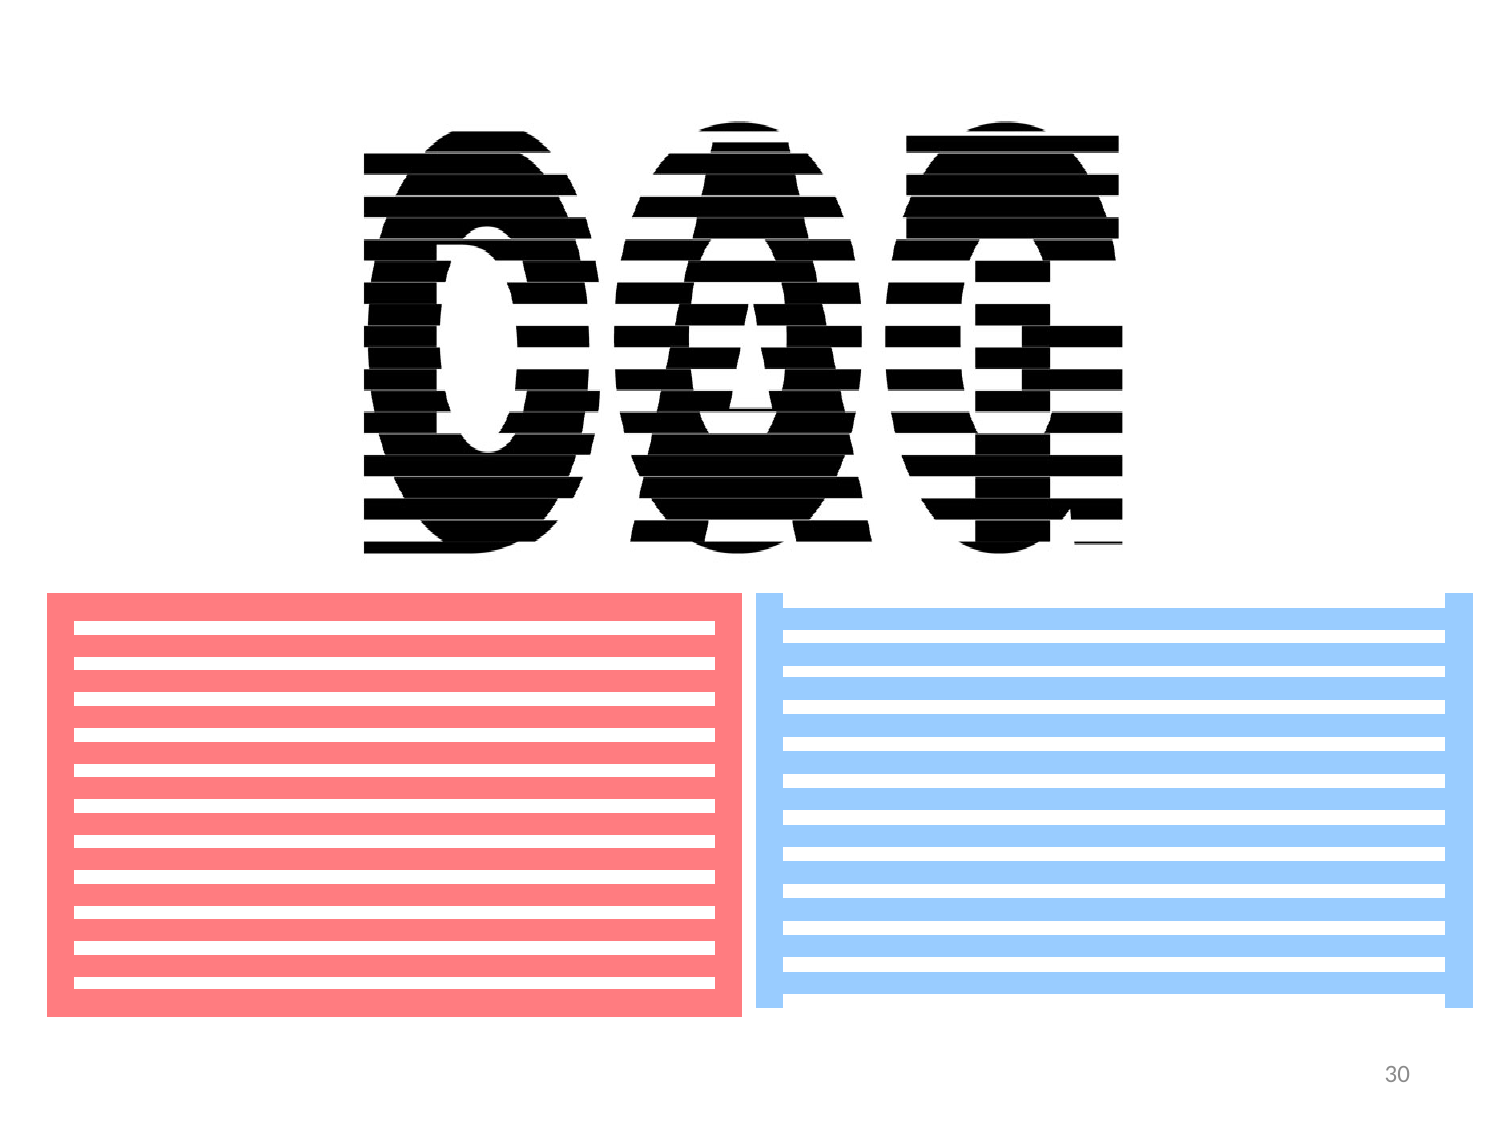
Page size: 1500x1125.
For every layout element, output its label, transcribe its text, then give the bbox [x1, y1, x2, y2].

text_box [49, 595, 740, 1015]
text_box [758, 595, 1471, 1005]
picture [354, 112, 1127, 563]
slide_number 30 [1074, 1042, 1425, 1103]
